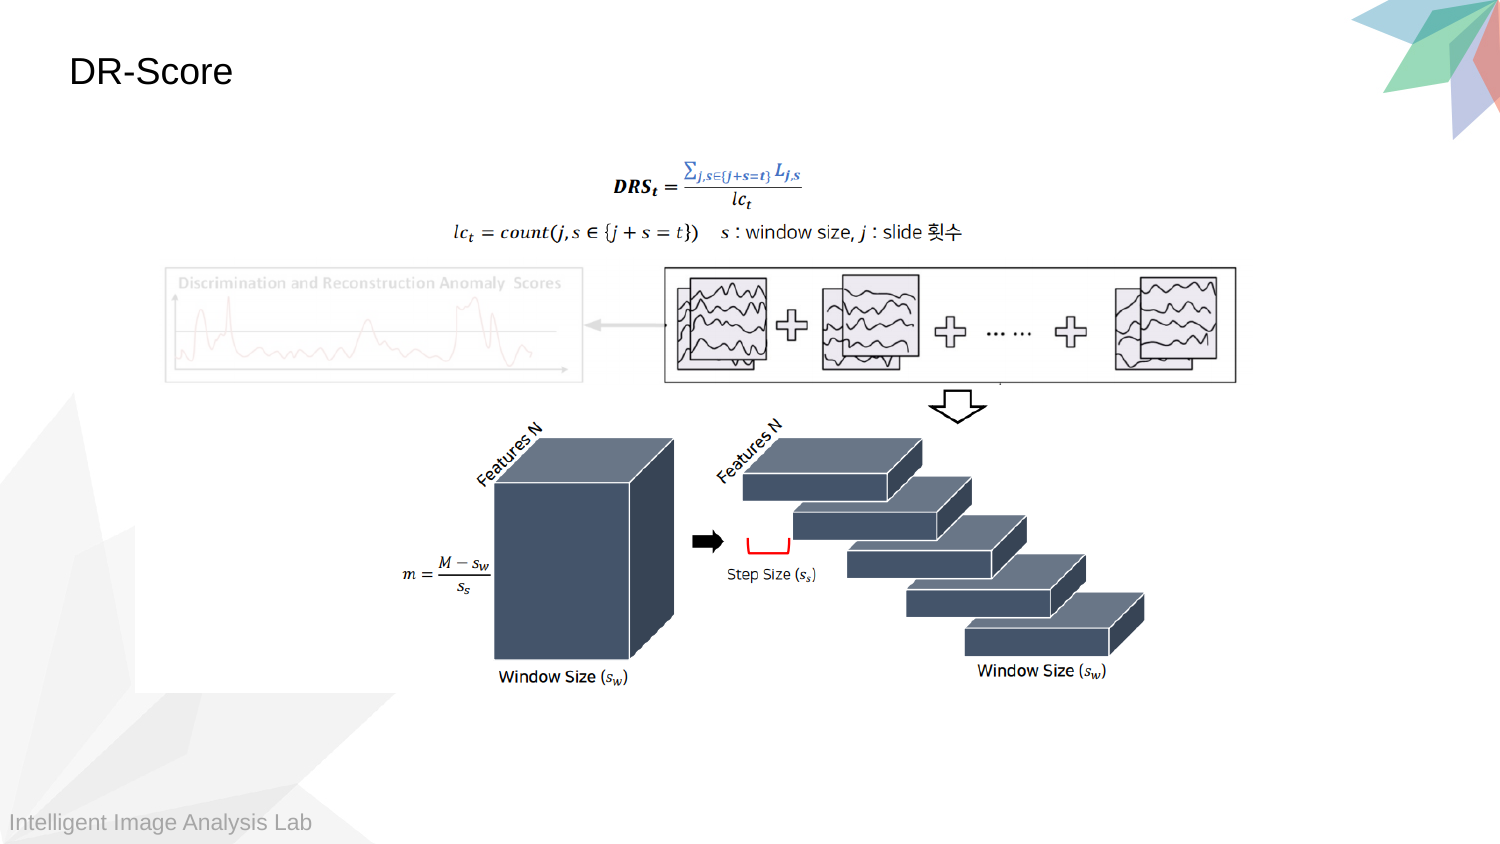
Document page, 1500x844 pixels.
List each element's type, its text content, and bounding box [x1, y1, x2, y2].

text_box DR-Score [54, 39, 249, 100]
picture [0, 0, 1500, 844]
